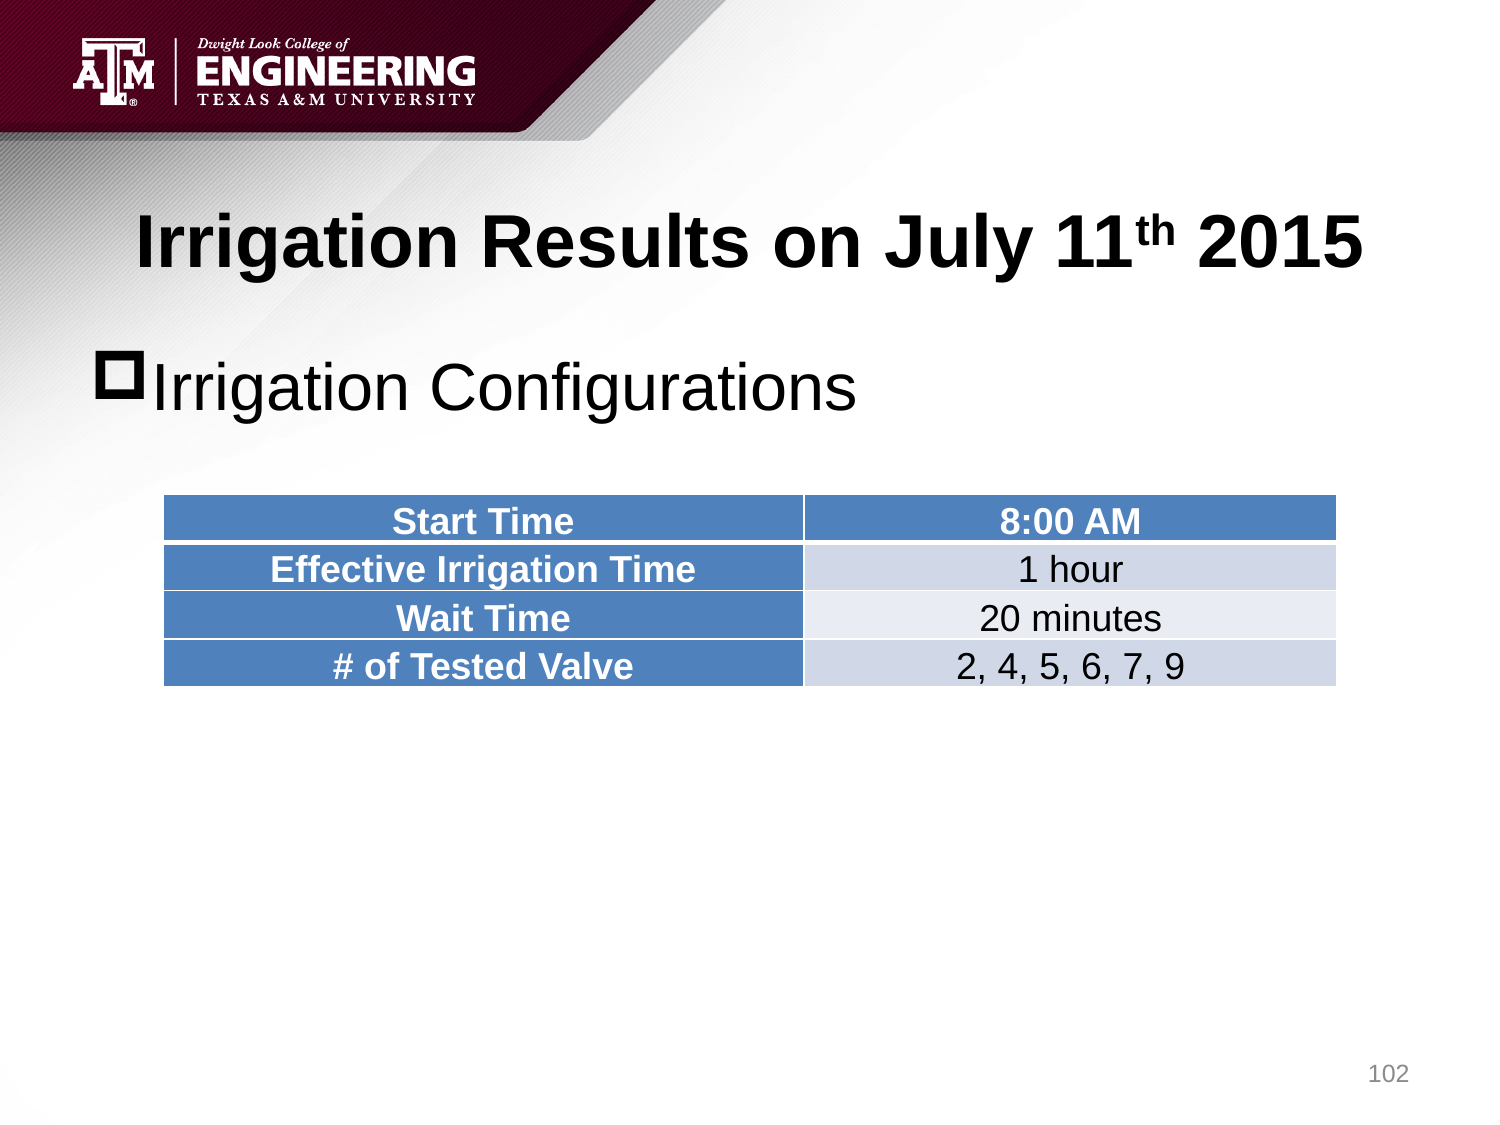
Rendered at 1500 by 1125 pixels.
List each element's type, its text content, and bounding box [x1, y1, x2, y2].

table_header 8:00 AM [805, 495, 1336, 540]
table_cell 2, 4, 5, 6, 7, 9 [805, 640, 1336, 686]
table_cell # of Tested Valve [164, 640, 803, 686]
table_cell 1 hour [805, 545, 1336, 590]
table_header Start Time [164, 495, 803, 540]
table_cell 20 minutes [805, 591, 1336, 638]
title Irrigation Results on July 11th 2015 [75, 172, 1425, 304]
picture [0, 0, 1500, 1125]
slide_number 102 [1074, 1042, 1425, 1103]
table_cell Effective Irrigation Time [164, 545, 803, 590]
table_cell Wait Time [164, 591, 803, 638]
list Irrigation Configurations [75, 336, 1425, 1005]
